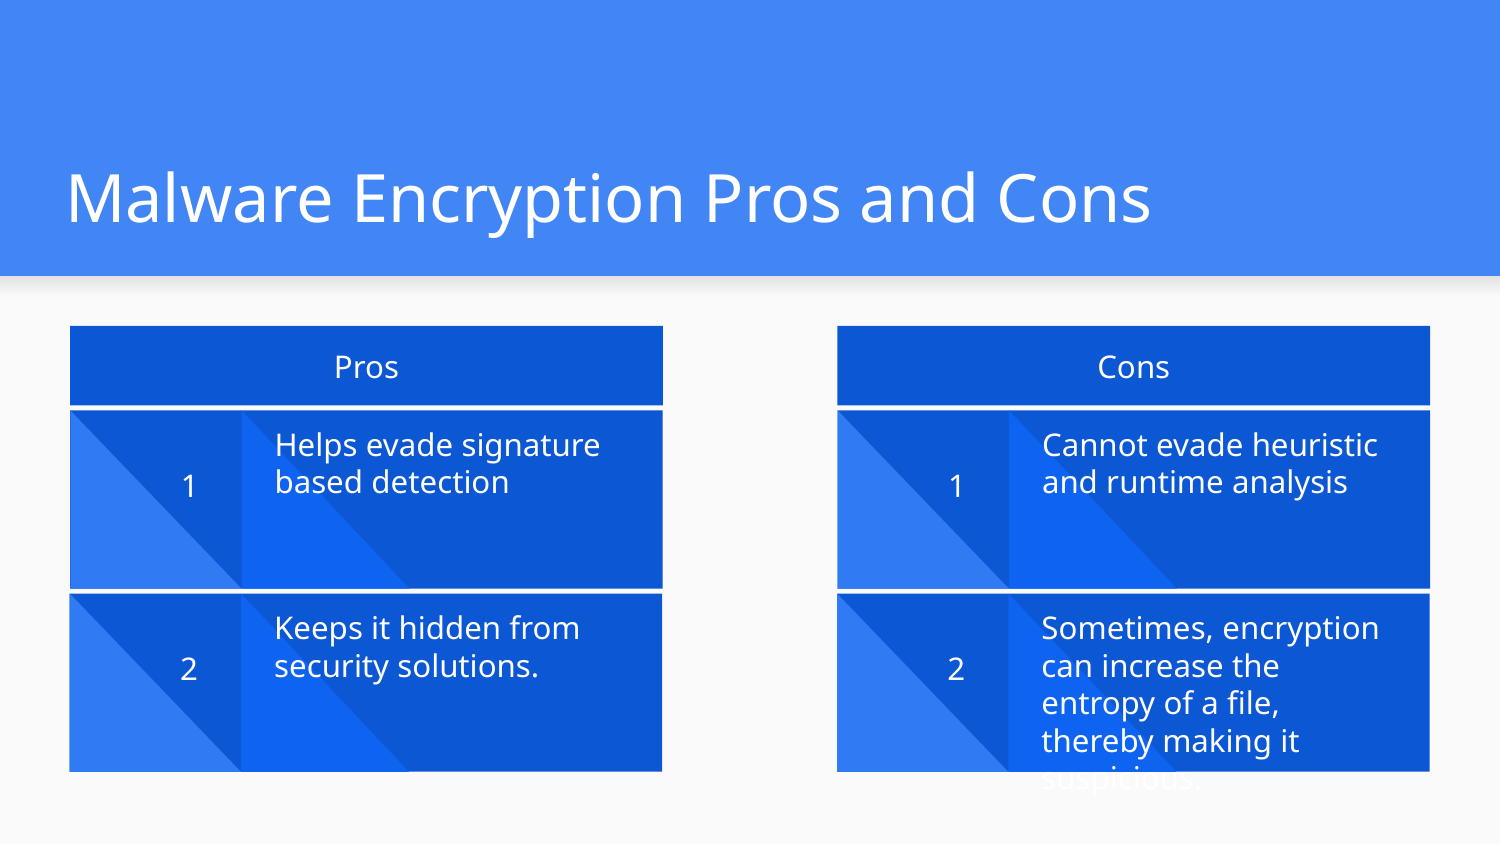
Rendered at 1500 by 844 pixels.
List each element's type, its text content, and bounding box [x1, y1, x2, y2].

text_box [69, 593, 663, 772]
text_box Pros [70, 325, 663, 406]
text_box Cons [837, 325, 1431, 406]
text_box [69, 410, 663, 589]
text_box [836, 593, 1430, 772]
title Malware Encryption Pros and Cons [49, 124, 1399, 251]
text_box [837, 410, 1431, 589]
